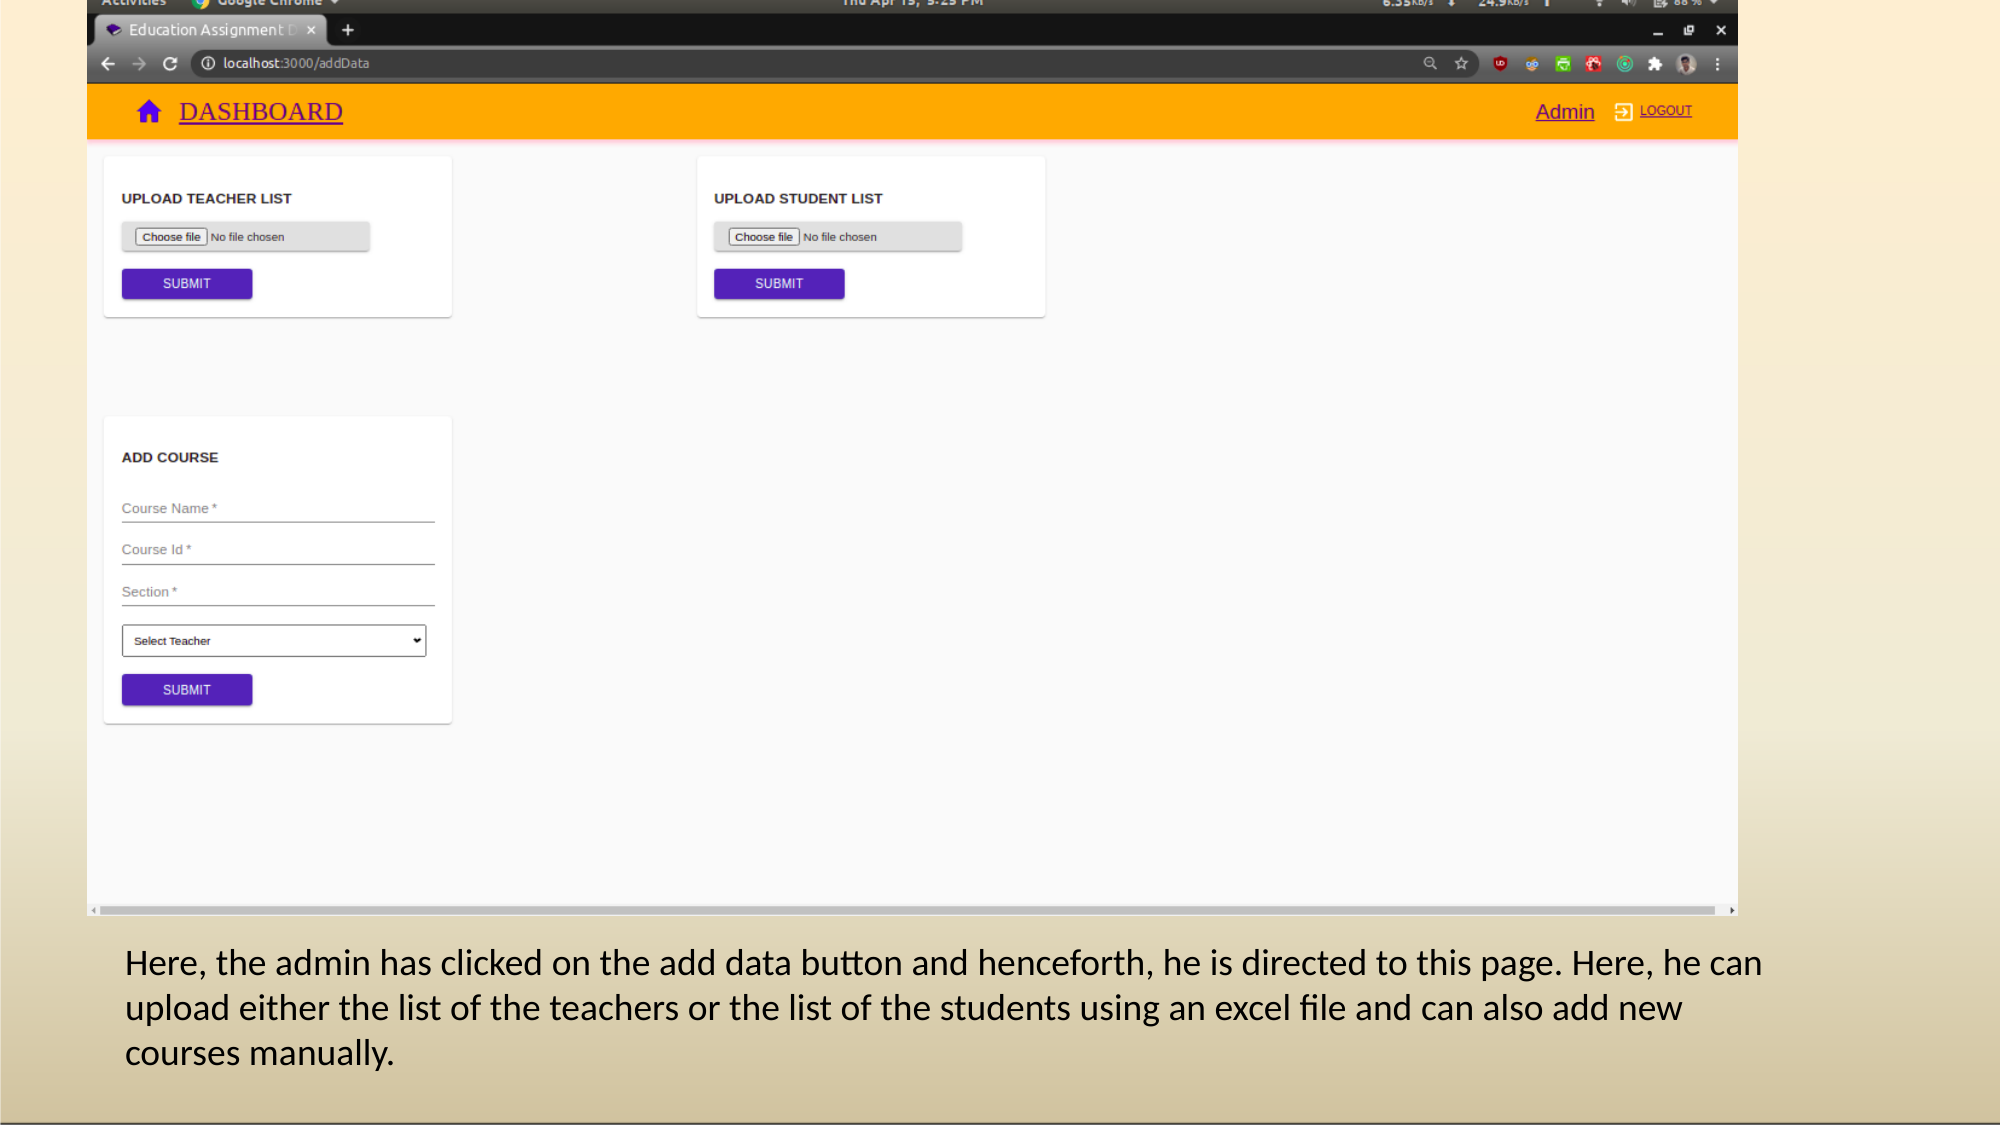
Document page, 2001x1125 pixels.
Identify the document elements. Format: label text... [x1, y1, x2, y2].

list Here, the admin has clicked on the add data button and henceforth, he is directed to this page. Here, he can upload either the list of the teachers or the list of the students using an excel file and can also add new courses manually. [125, 937, 1777, 1074]
picture [0, 0, 2000, 1125]
